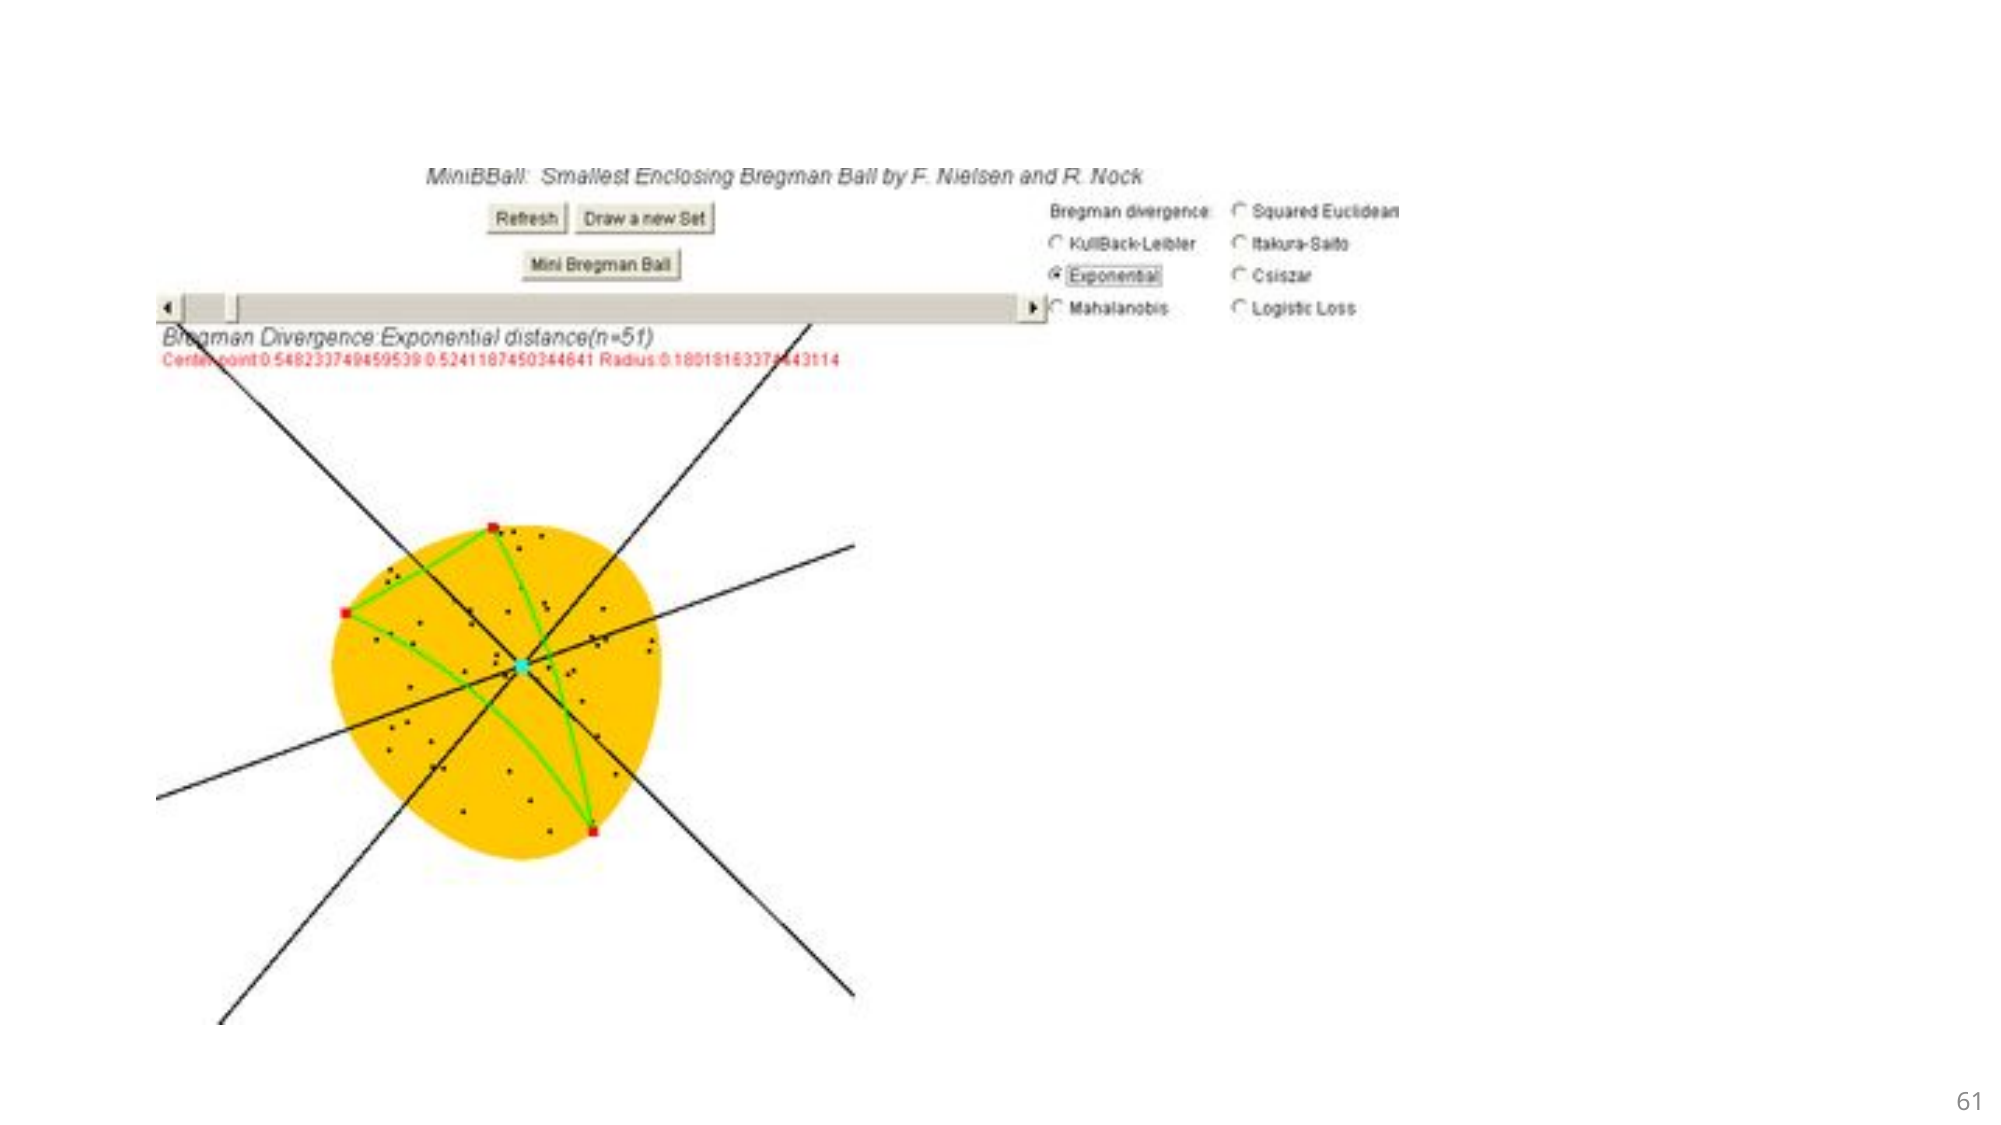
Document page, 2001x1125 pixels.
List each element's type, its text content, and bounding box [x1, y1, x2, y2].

slide_number 61 [1848, 1072, 2000, 1125]
picture [156, 168, 1399, 1025]
